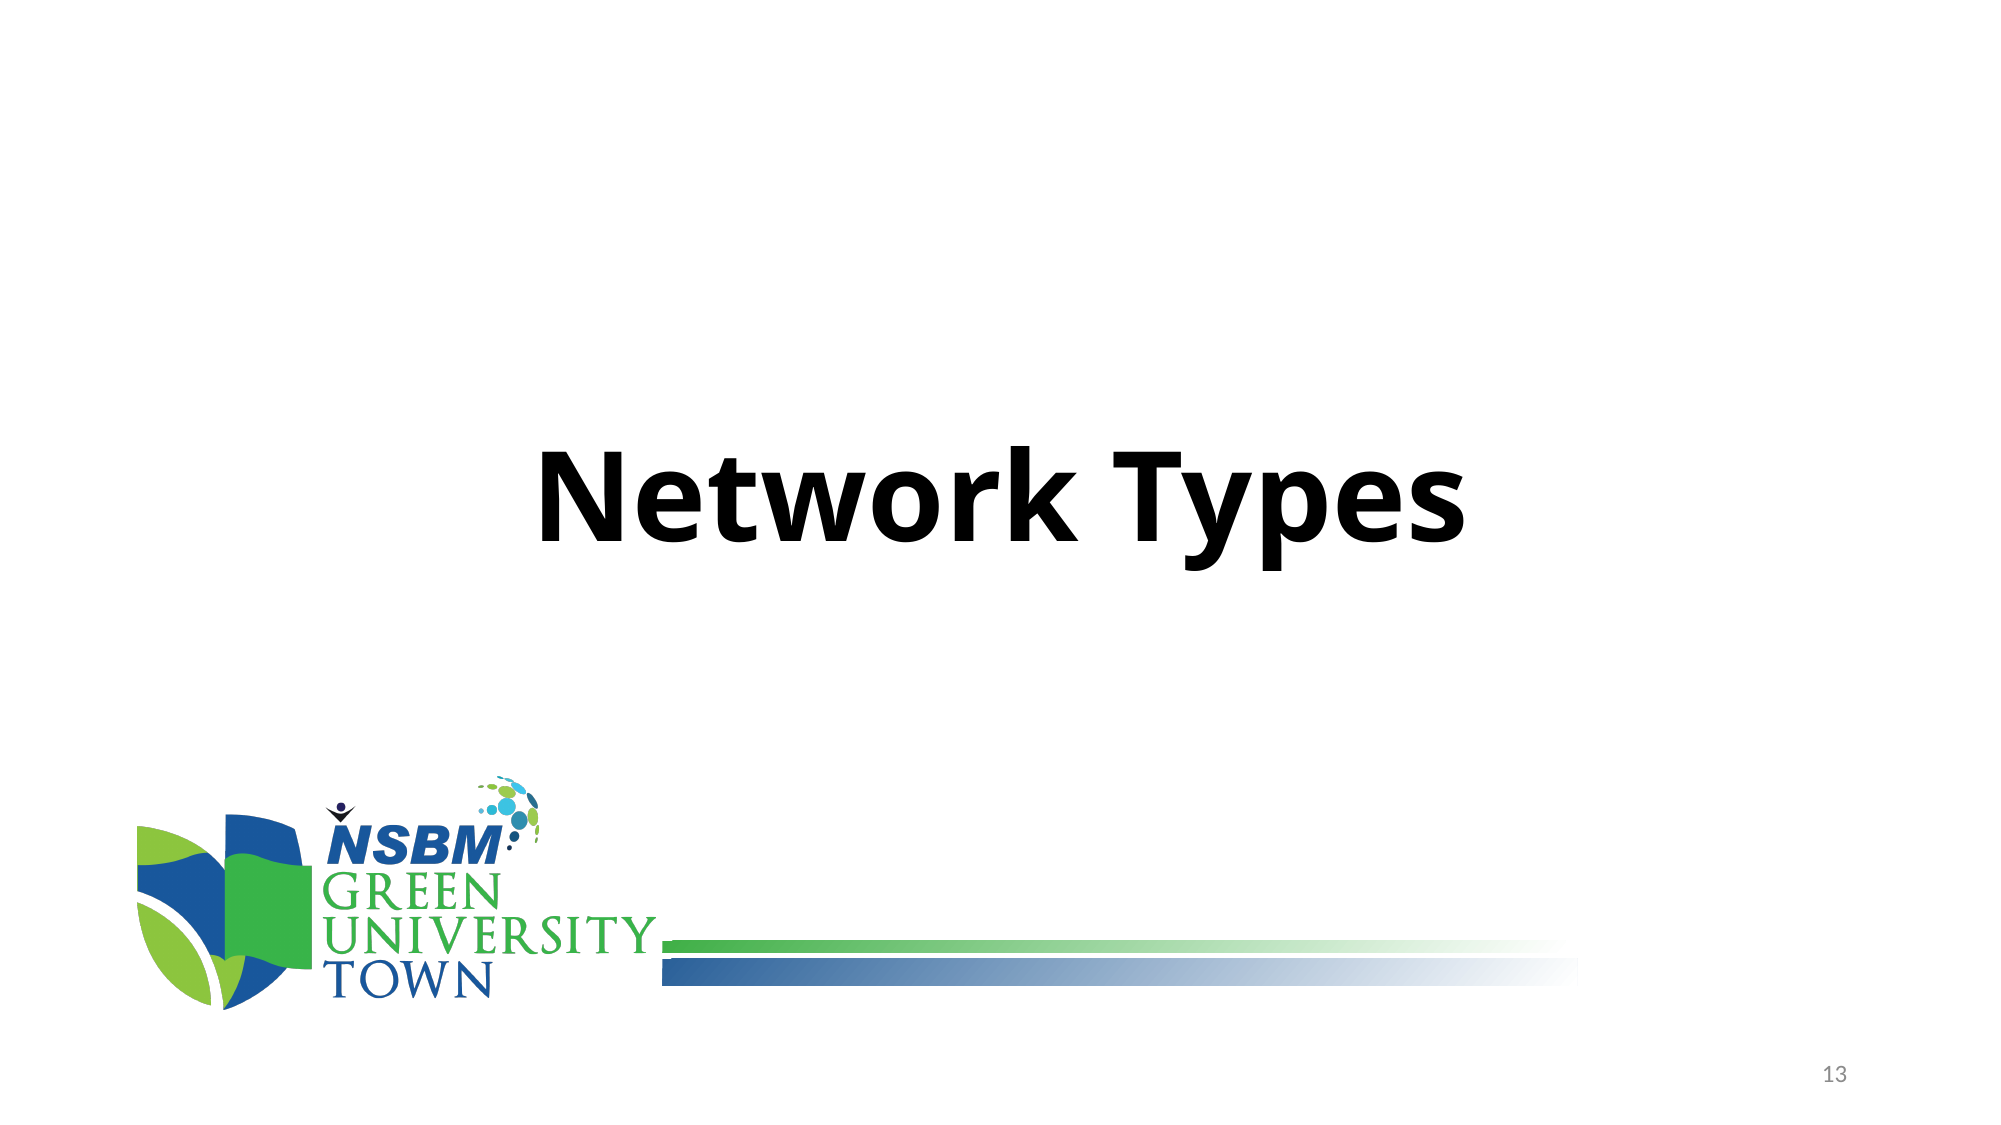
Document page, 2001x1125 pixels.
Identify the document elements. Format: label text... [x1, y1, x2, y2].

title Network Types [249, 184, 1750, 576]
slide_number 13 [1412, 1042, 1863, 1103]
picture [137, 776, 656, 1010]
